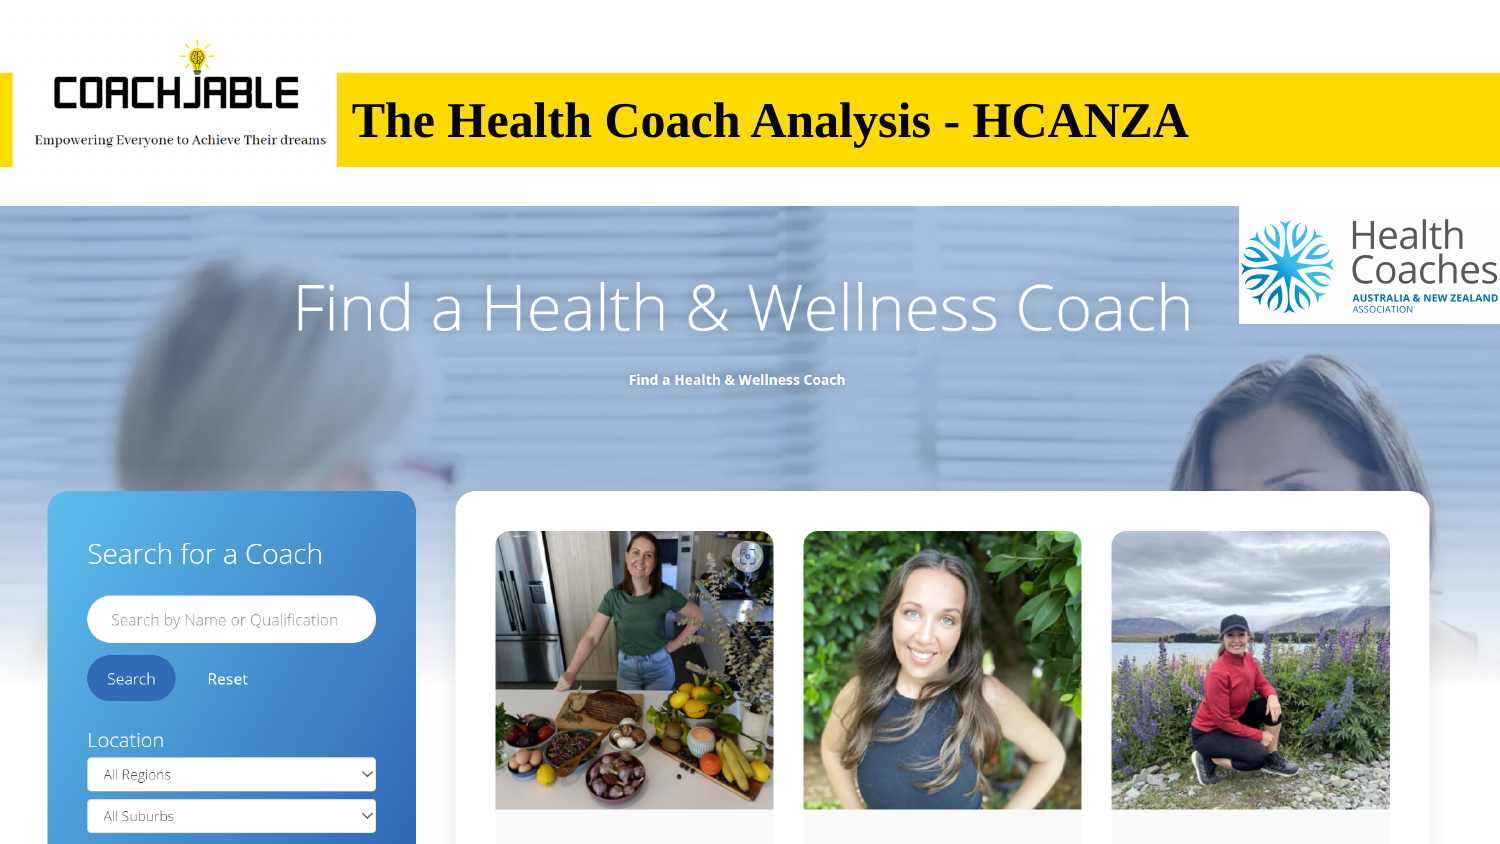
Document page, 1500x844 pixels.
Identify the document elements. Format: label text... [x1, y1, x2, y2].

title The Health Coach Analysis - HCANZA [336, 72, 1449, 167]
picture [0, 0, 352, 193]
picture [0, 206, 1500, 844]
